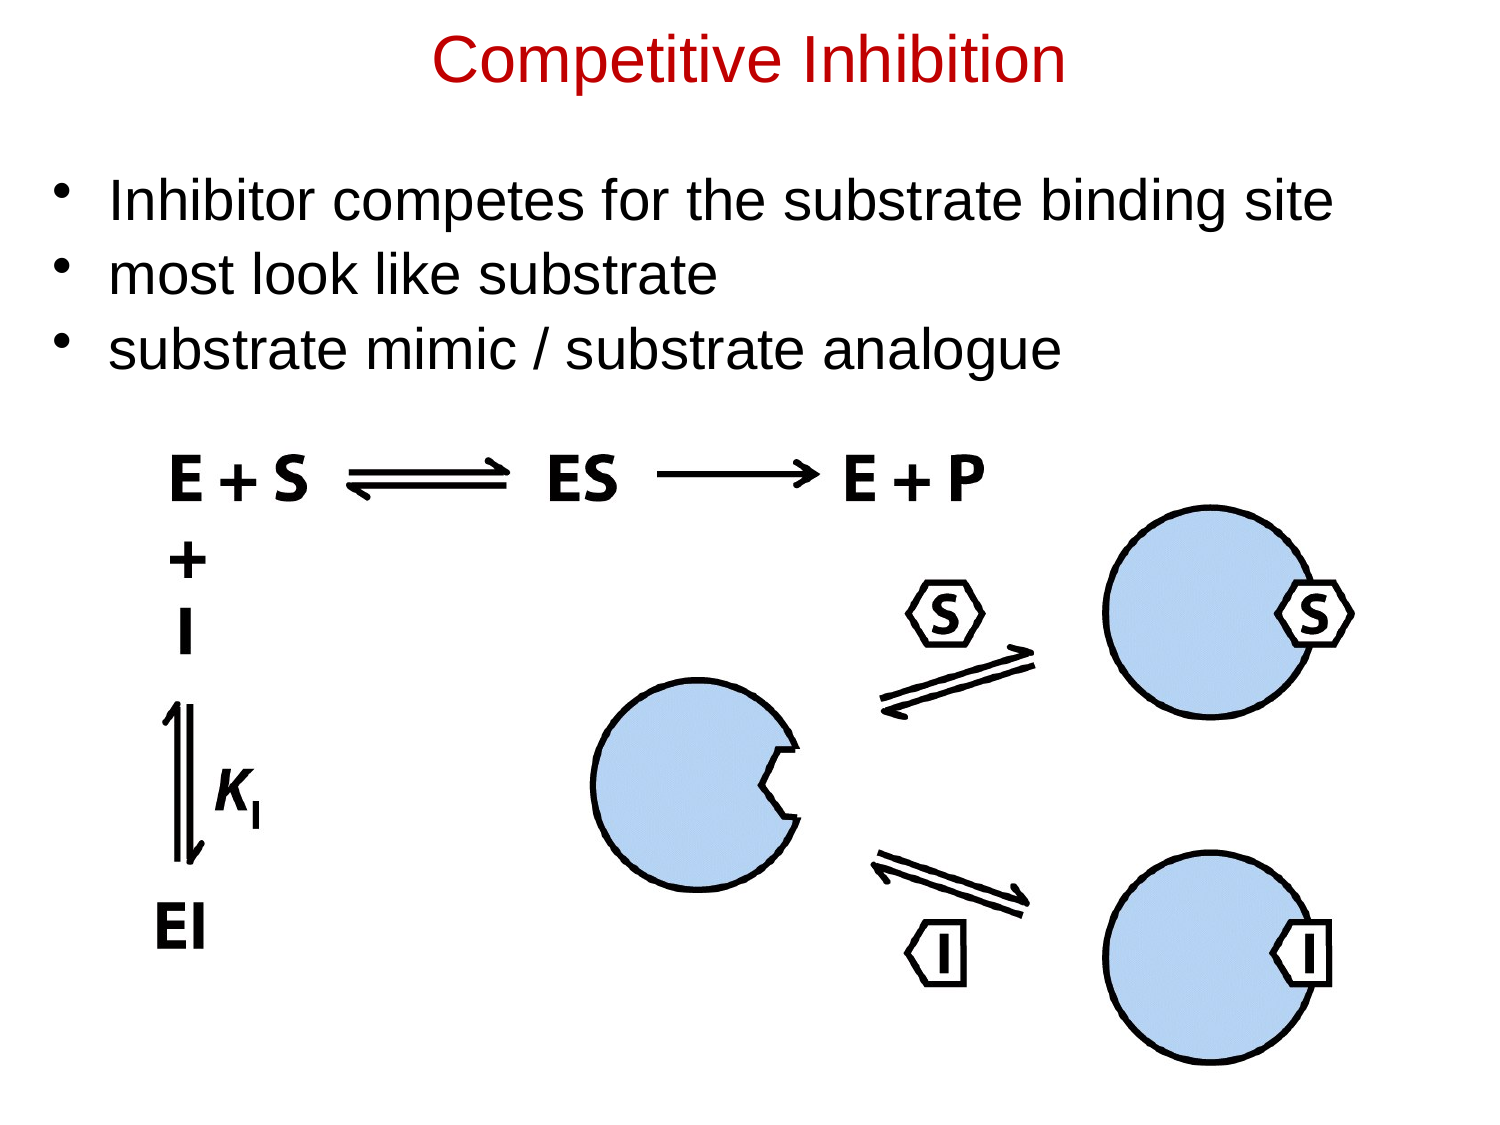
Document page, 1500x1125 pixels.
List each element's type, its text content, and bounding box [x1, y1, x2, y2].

title Competitive Inhibition [112, 0, 1388, 138]
list Inhibitor competes for the substrate binding site most look like substrate substrate mimic / substrate analogue [37, 162, 1463, 450]
picture [112, 424, 1373, 1076]
